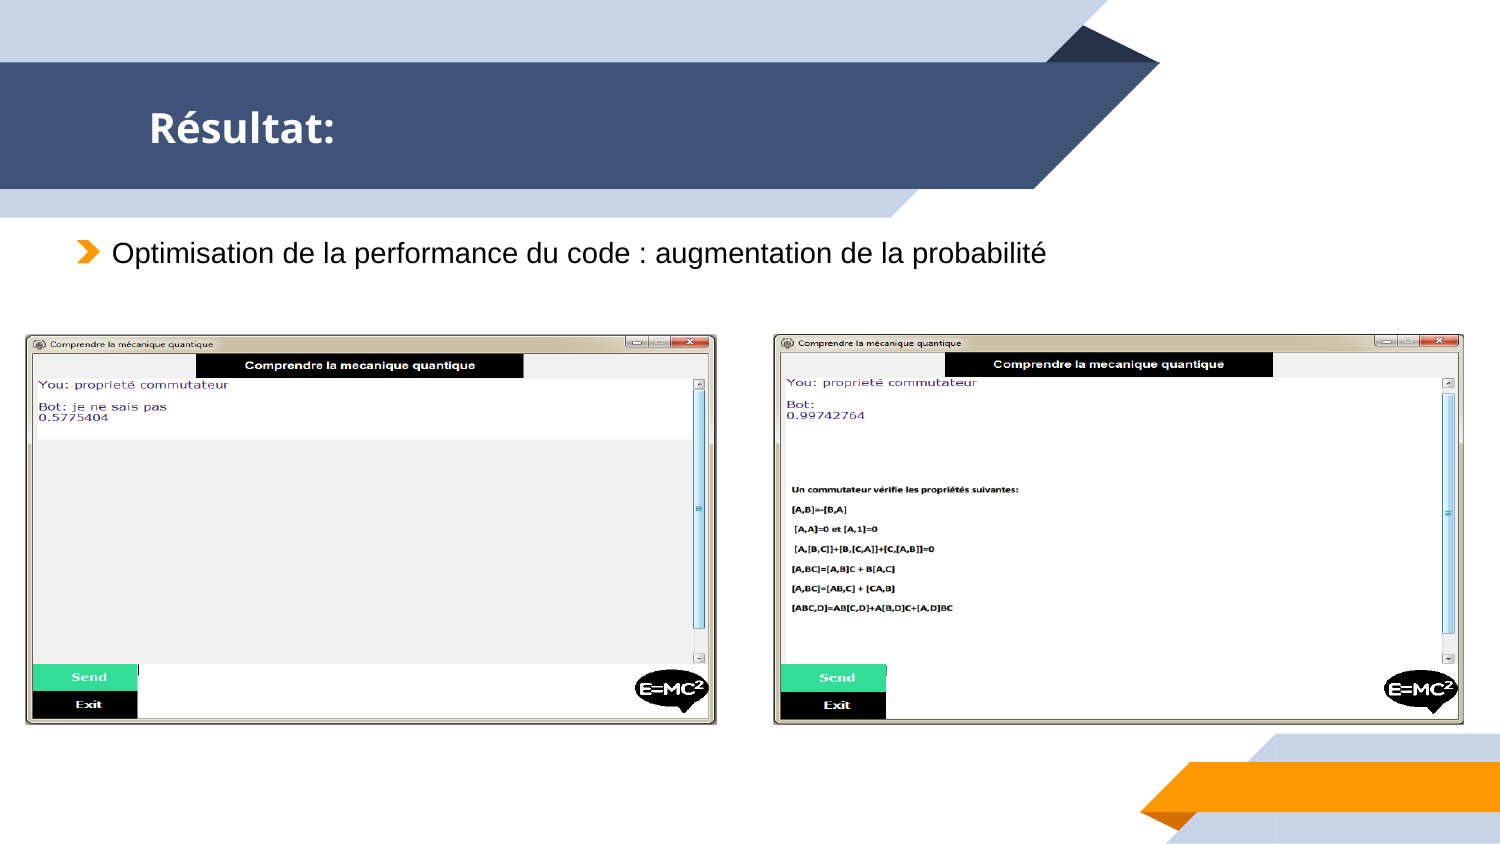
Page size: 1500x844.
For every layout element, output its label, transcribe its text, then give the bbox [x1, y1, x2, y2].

text_box Optimisation de la performance du code : augmentation de la probabilité [97, 227, 1392, 277]
picture [25, 334, 717, 725]
text_box [74, 238, 103, 266]
picture [772, 334, 1465, 725]
title Résultat: [133, 64, 997, 190]
